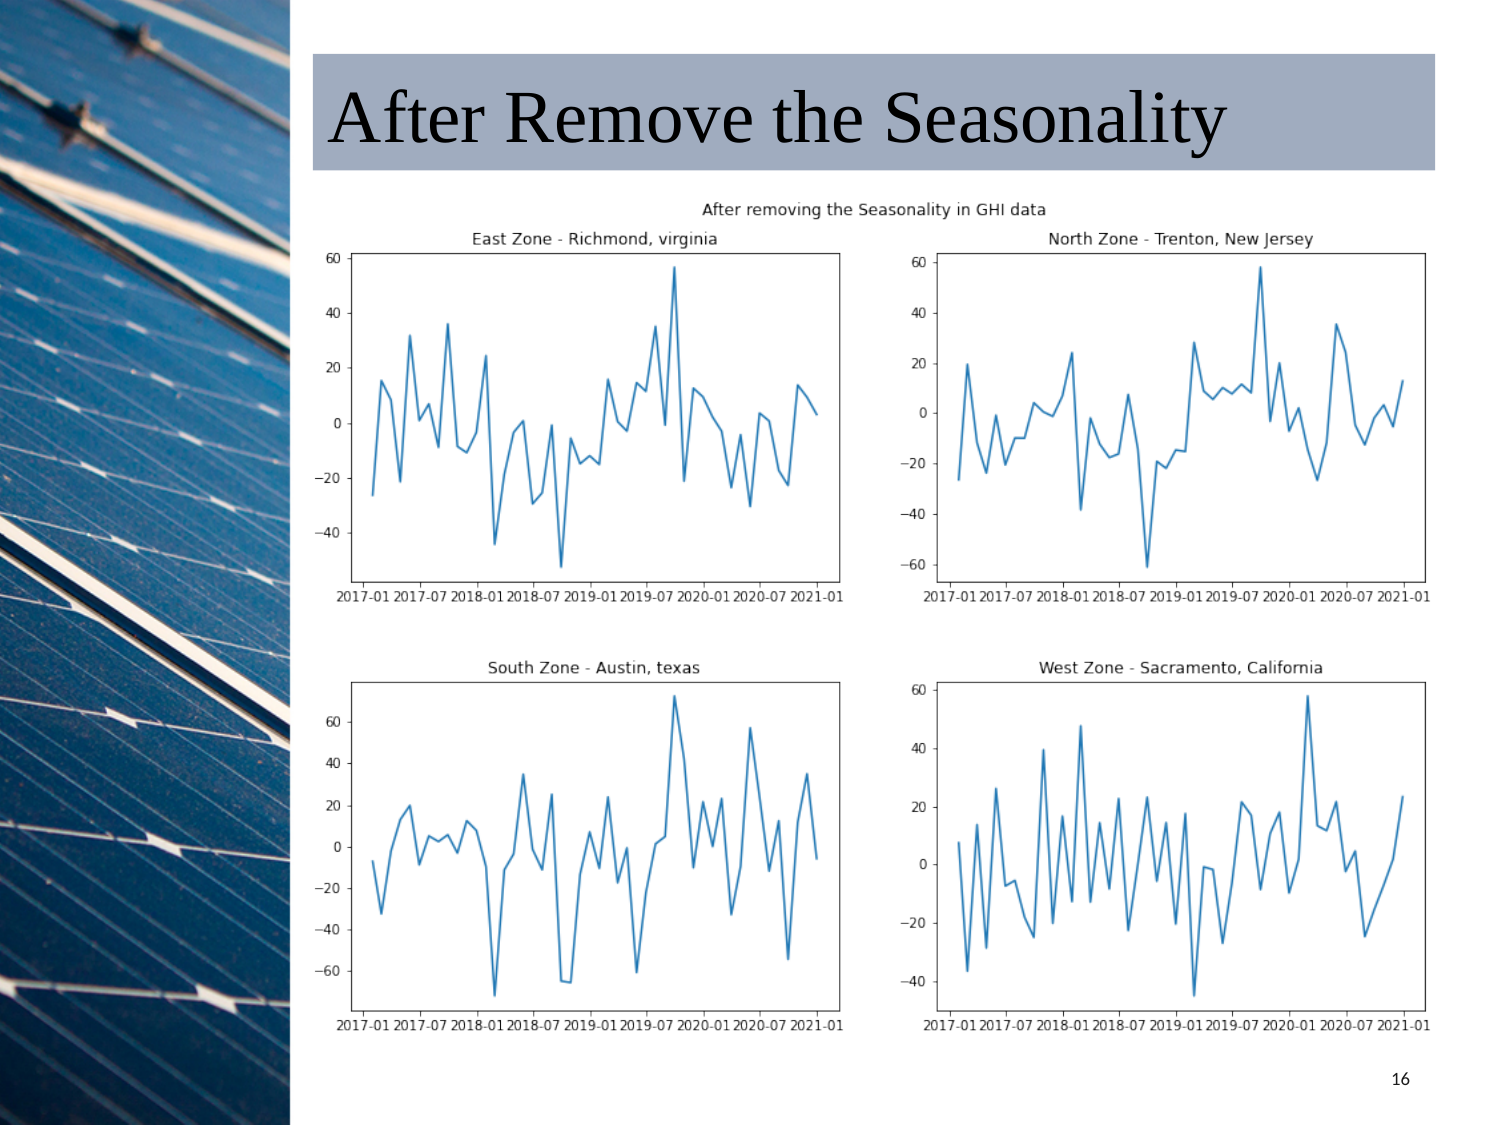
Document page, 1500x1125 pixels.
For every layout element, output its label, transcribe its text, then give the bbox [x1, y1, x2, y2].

slide_number 16 [1074, 1058, 1425, 1103]
title After Remove the Seasonality [312, 53, 1436, 171]
picture [0, 0, 1500, 1125]
